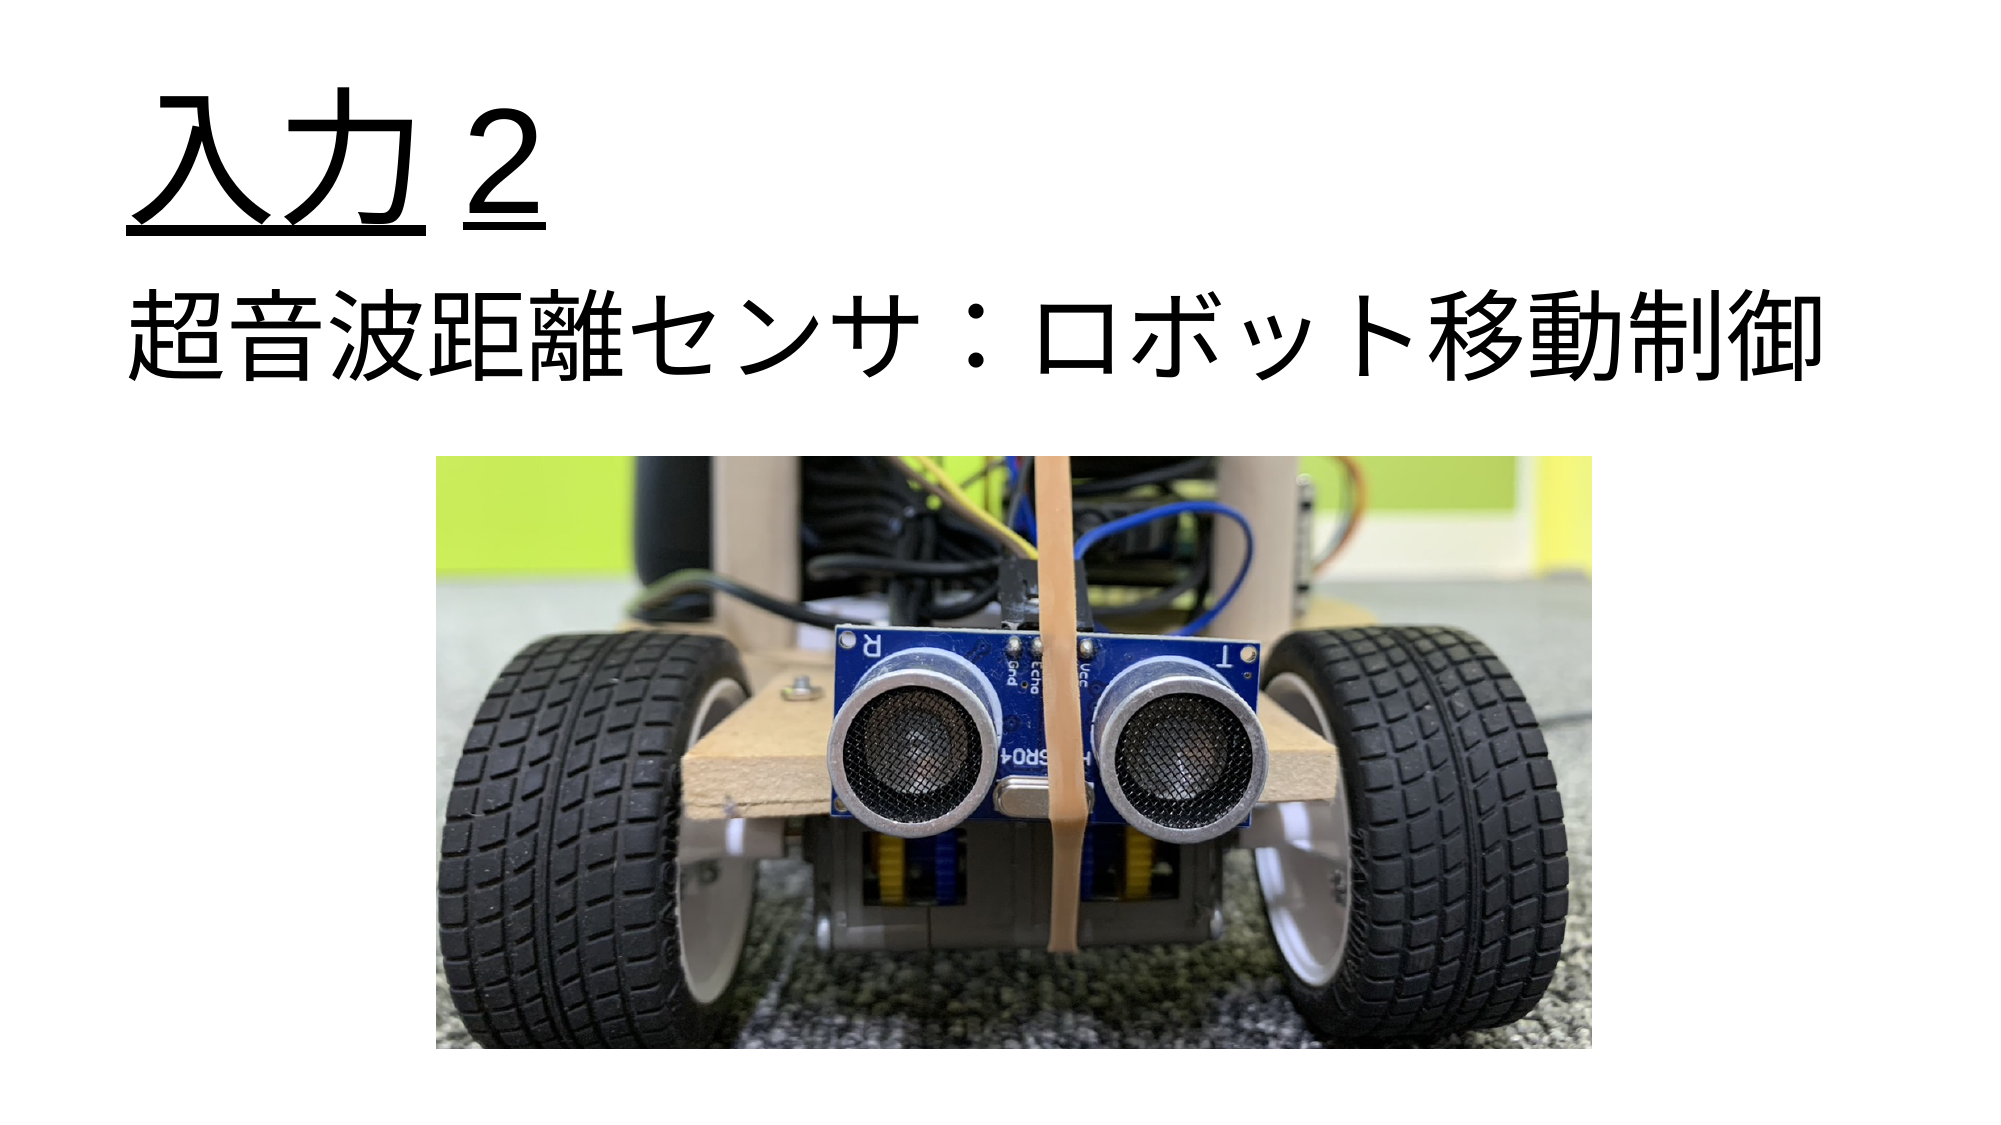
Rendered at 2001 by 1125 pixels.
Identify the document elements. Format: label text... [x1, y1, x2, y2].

picture [436, 456, 1592, 1049]
text_box 超音波距離センサ：ロボット移動制御 [111, 266, 2000, 401]
text_box 入力2 [111, 56, 1208, 252]
